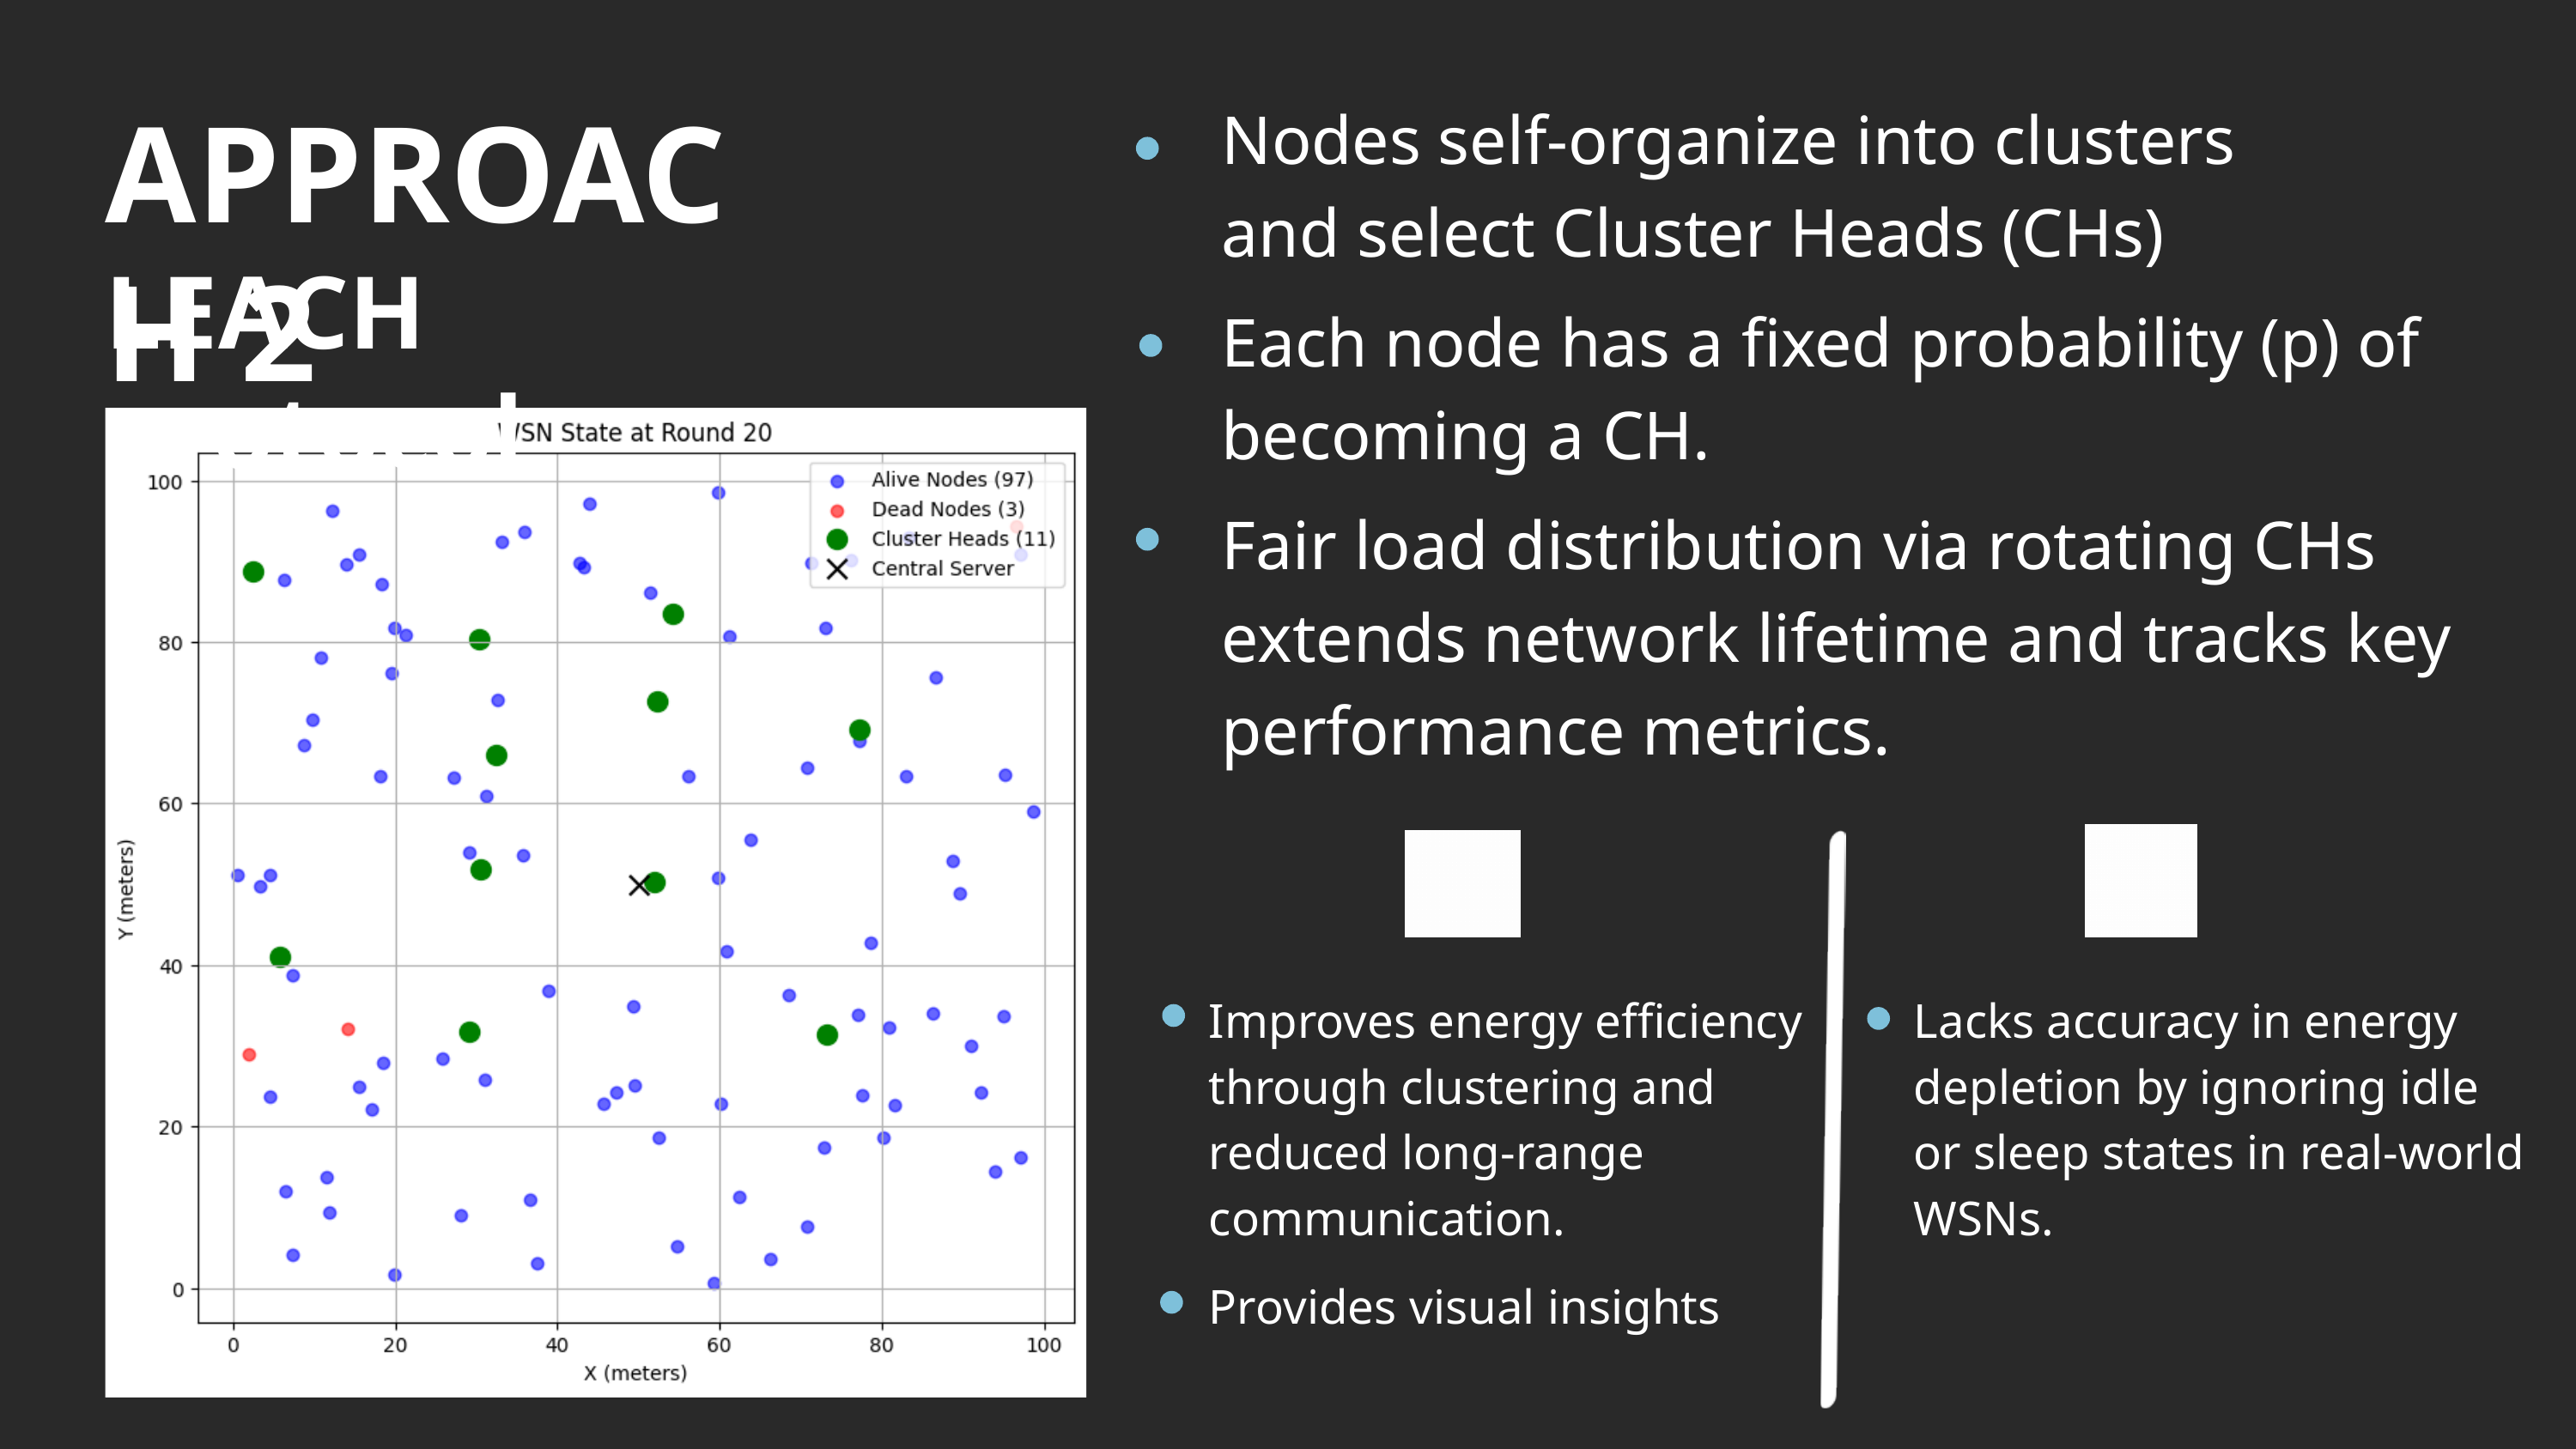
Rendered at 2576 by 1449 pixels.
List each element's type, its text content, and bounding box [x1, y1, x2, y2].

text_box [1139, 333, 1163, 357]
text_box Improves energy efficiency through clustering and reduced long-range communication. [1208, 982, 1821, 1246]
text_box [1867, 1006, 1891, 1030]
text_box Lacks accuracy in energy depletion by ignoring idle or sleep states in real-world WSNs. [1913, 982, 2526, 1246]
text_box LEACH protocol [105, 248, 800, 489]
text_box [1135, 136, 1159, 161]
picture [1405, 830, 1521, 937]
text_box Fair load distribution via rotating CHs extends network lifetime and tracks key performance metrics. [1221, 490, 2526, 768]
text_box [1135, 527, 1159, 551]
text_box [1162, 1003, 1186, 1028]
text_box Each node has a fixed probability (p) of becoming a CH. [1221, 288, 2526, 473]
text_box Nodes self-organize into clusters and select Cluster Heads (CHs) [1221, 85, 2328, 270]
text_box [1159, 1290, 1183, 1314]
text_box [1820, 830, 1846, 1410]
text_box Provides visual insights [1208, 1268, 1821, 1334]
text_box APPROACH 2 [105, 90, 800, 248]
picture [2085, 824, 2197, 937]
text_box [105, 408, 1087, 1397]
